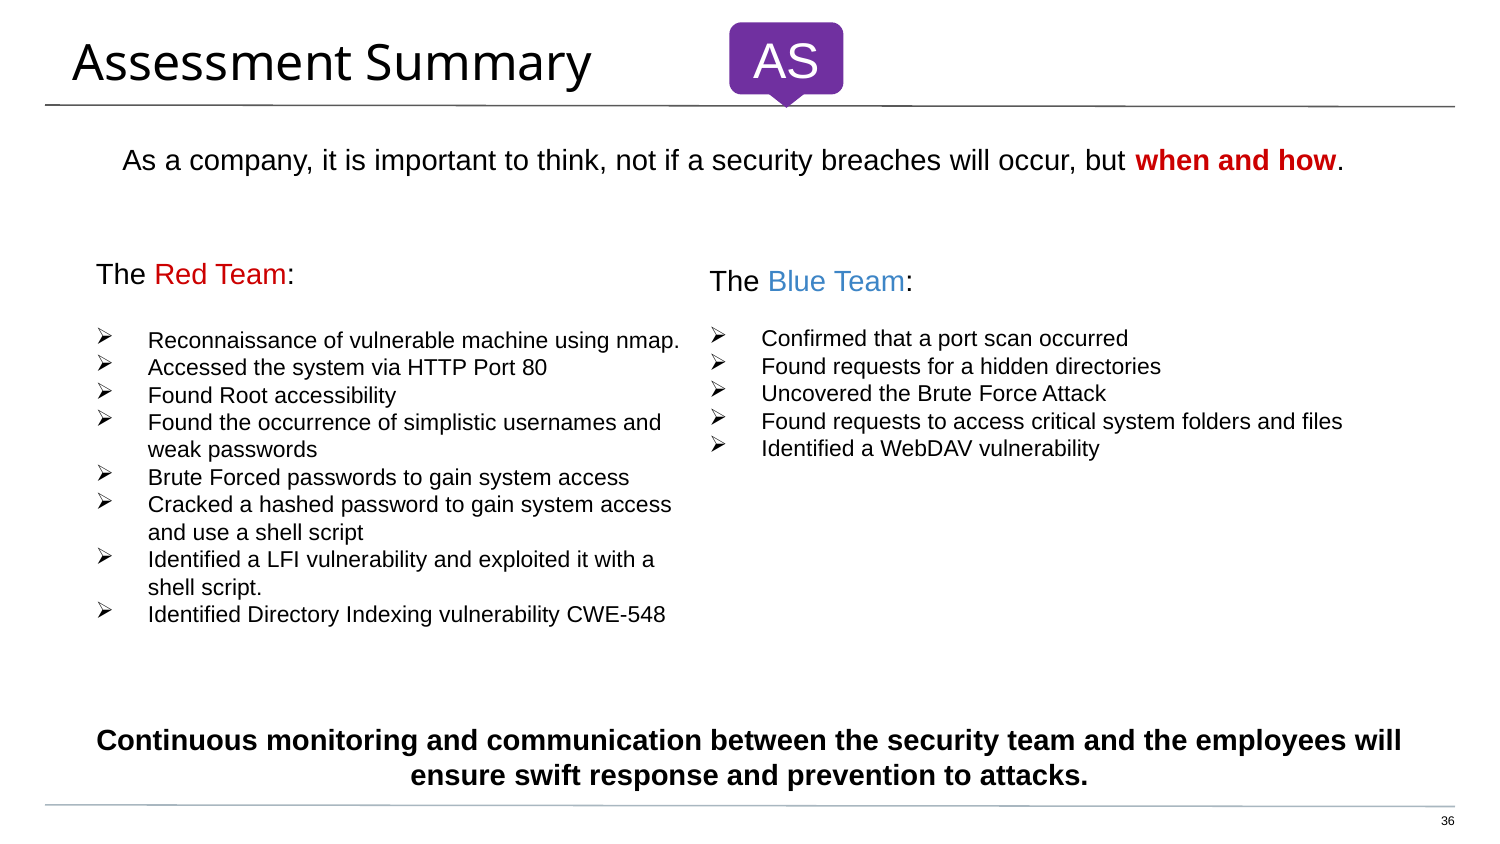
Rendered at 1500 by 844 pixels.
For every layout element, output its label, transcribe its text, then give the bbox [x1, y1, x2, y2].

text_box As a company, it is important to think, not if a security breaches will occur, but when and how. [55, 134, 1412, 184]
slide_number 36 [1412, 813, 1455, 831]
title Assessment Summary [0, 0, 1500, 88]
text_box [729, 21, 844, 108]
text_box Continuous monitoring and communication between the security team and the employees will ensure swift response and prevention to attacks. [55, 713, 1445, 799]
list The Red Team: Reconnaissance of vulnerable machine using nmap. Accessed the system via HTTP Port 80 Found Root accessibility Found the occurrence of simplistic usernames and weak passwords Brute Forced passwords to gain system access Cracked a hashed password to gain system access and use a shell script Identified a LFI vulnerability and exploited it with a shell script. Identified Directory Indexing vulnerability CWE-548 [0, 255, 757, 693]
text_box The Blue Team: Confirmed that a port scan occurred Found requests for a hidden directories Uncovered the Brute Force Attack Found requests to access critical system folders and files Identified a WebDAV vulnerability [671, 255, 1482, 469]
